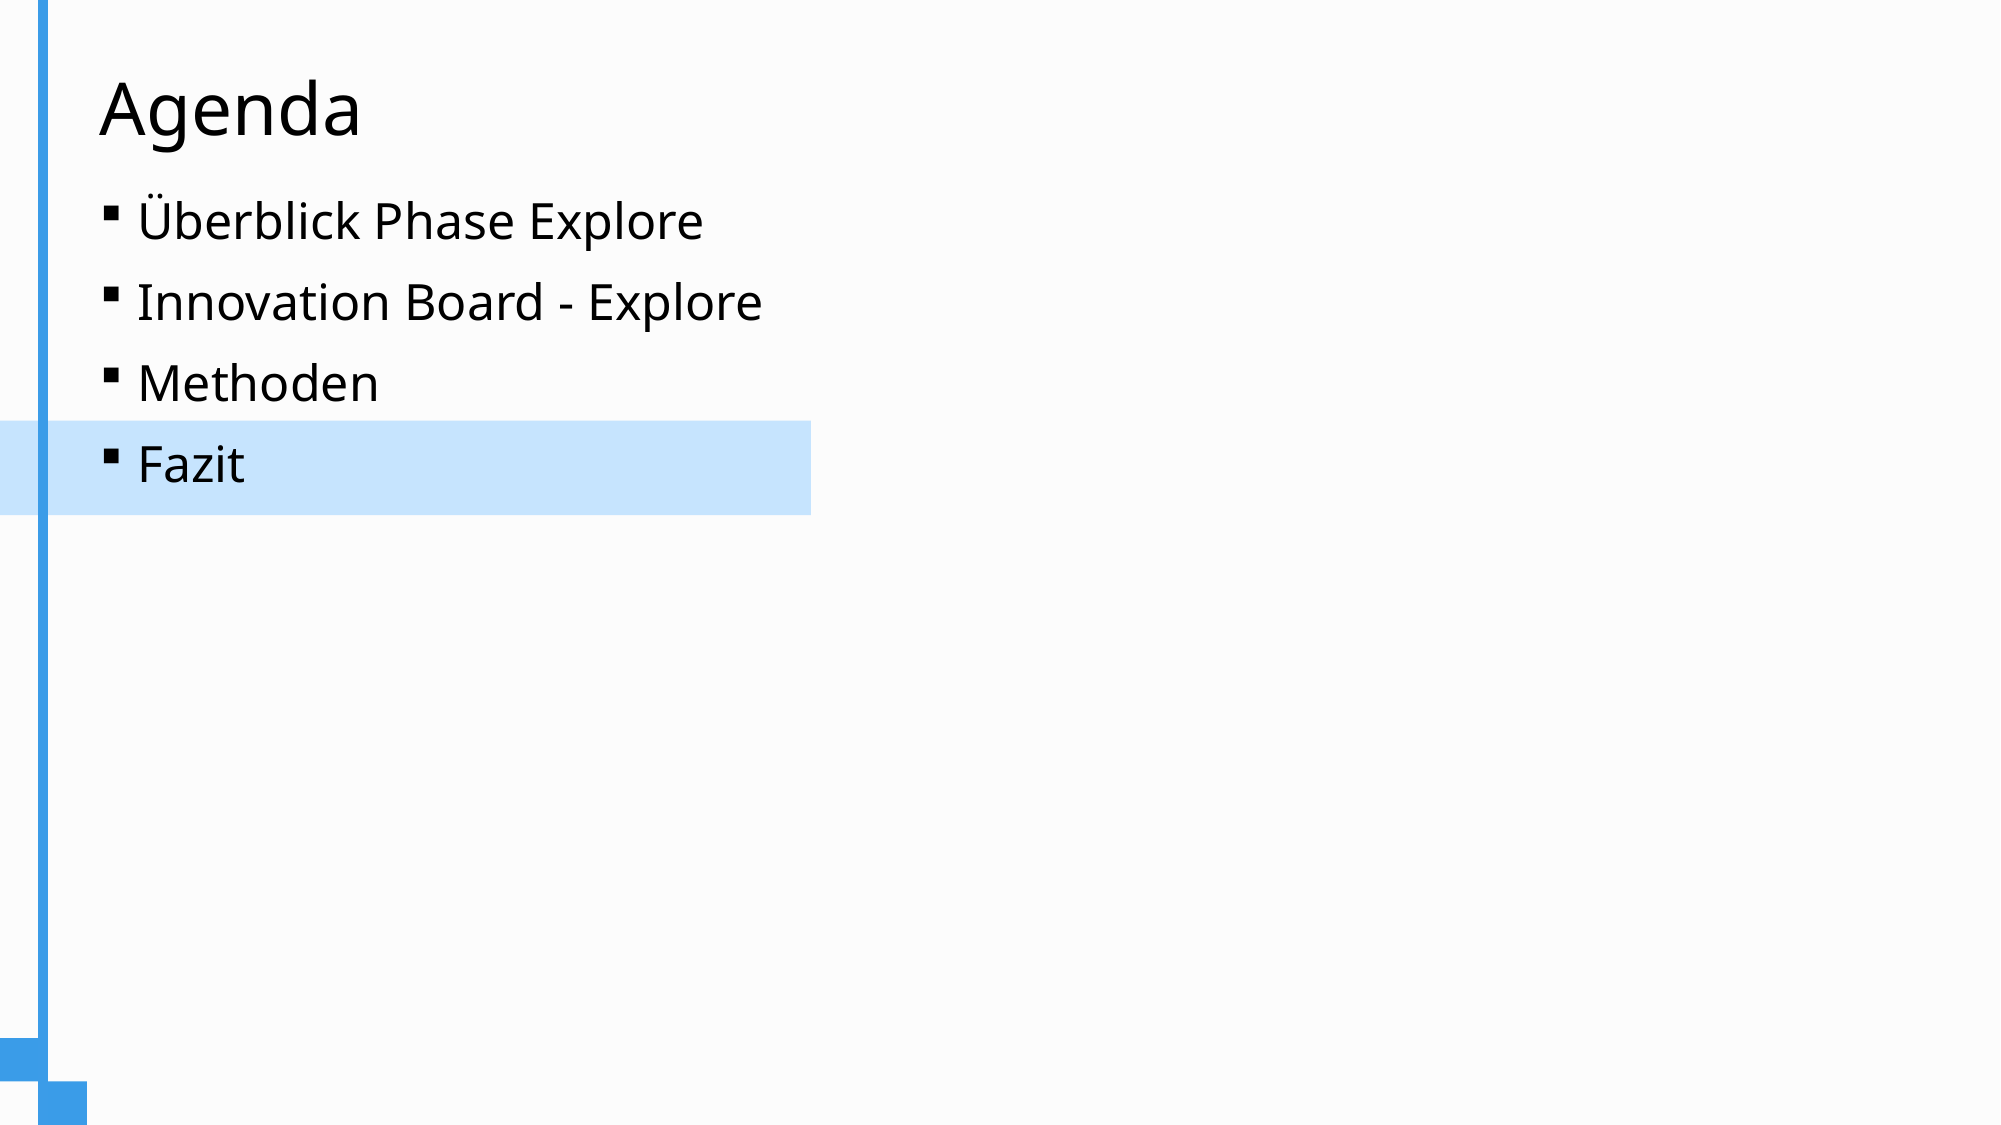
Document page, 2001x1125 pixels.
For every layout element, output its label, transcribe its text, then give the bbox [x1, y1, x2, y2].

text_box [48, 420, 84, 516]
list Überblick Phase Explore Innovation Board - Explore Methoden Fazit [84, 182, 1185, 988]
title Agenda [84, 64, 1810, 132]
text_box [0, 420, 38, 516]
